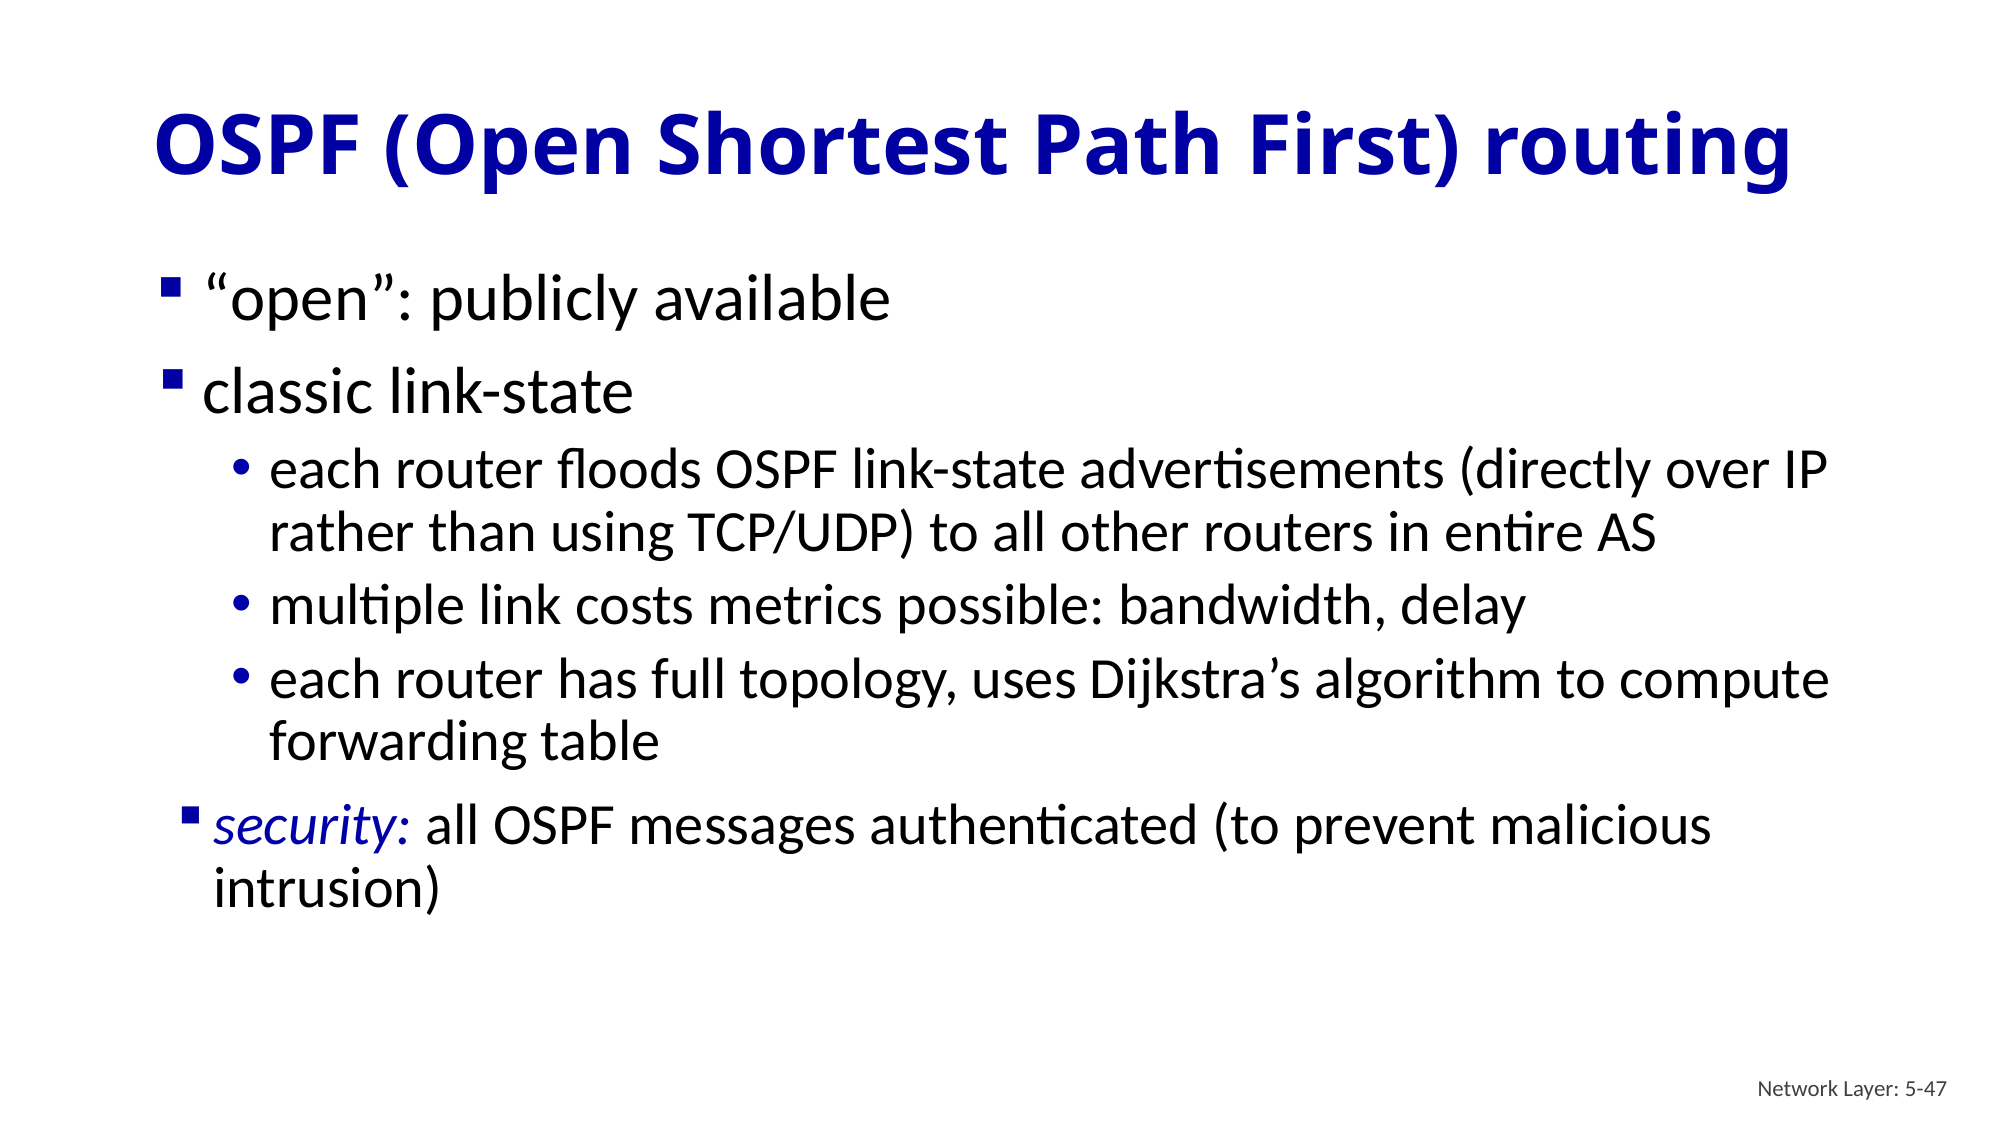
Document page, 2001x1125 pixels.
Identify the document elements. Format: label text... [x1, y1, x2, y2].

text_box “open”: publicly available classic link-state each router floods OSPF link-state advertisements (directly over IP rather than using TCP/UDP) to all other routers in entire AS multiple link costs metrics possible: bandwidth, delay each router has full topology, uses Dijkstra’s algorithm to compute forwarding table security: all OSPF messages authenticated (to prevent malicious intrusion) [140, 255, 1936, 1038]
title OSPF (Open Shortest Path First) routing [137, 74, 1922, 221]
slide_number Network Layer: 5- [1512, 1056, 1963, 1117]
